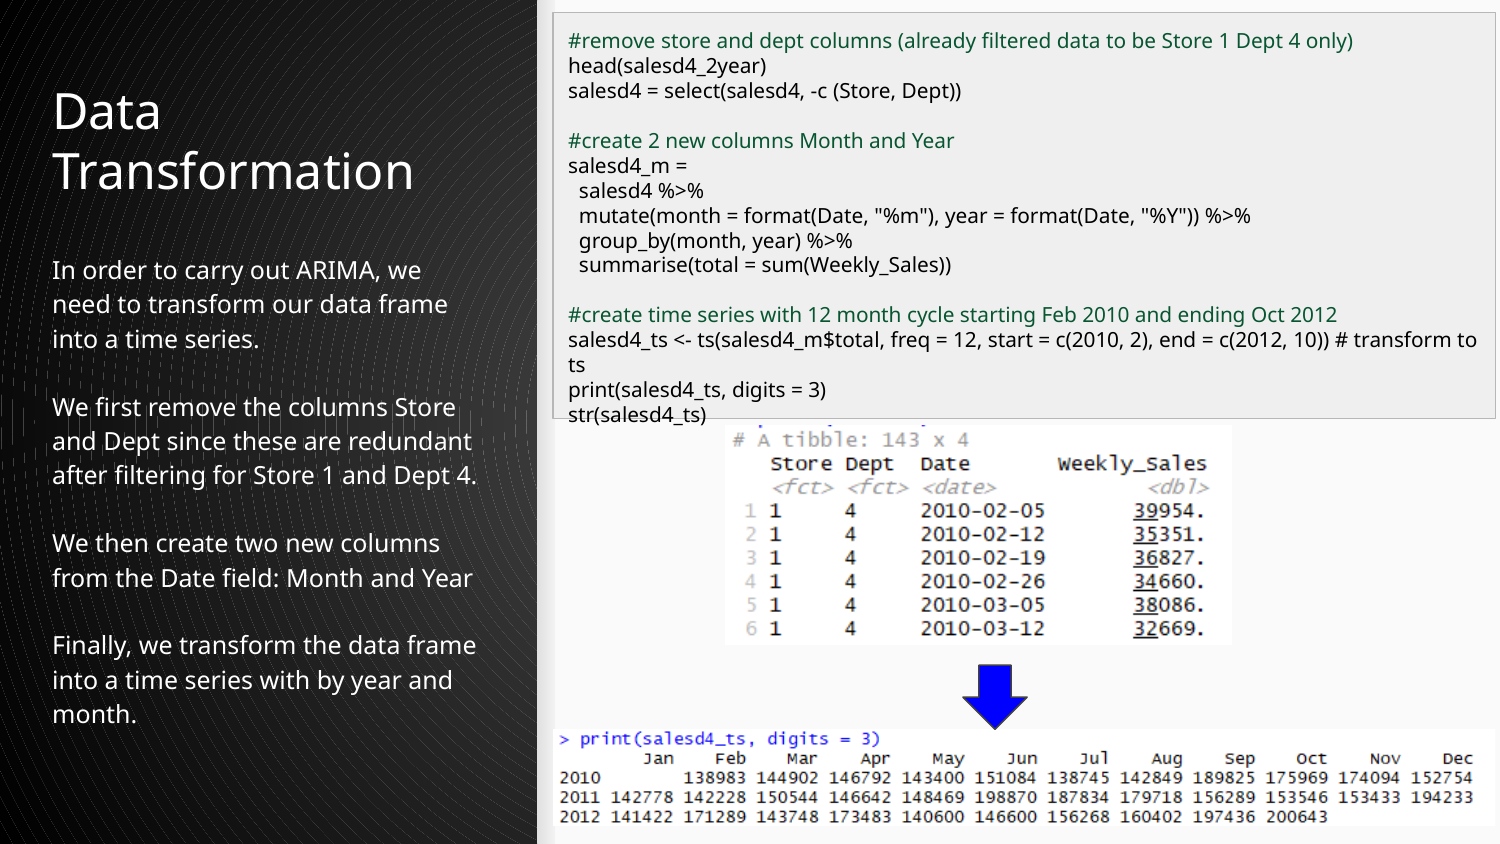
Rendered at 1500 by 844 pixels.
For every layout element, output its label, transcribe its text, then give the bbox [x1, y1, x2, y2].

title Data Transformation [37, 58, 498, 216]
picture [552, 729, 1496, 826]
text_box #remove store and dept columns (already filtered data to be Store 1 Dept 4 only) head(salesd4_2year) salesd4 = select(salesd4, -c (Store, Dept)) #create 2 new columns Month and Year salesd4_m = salesd4 %>% mutate(month = format(Date, "%m"), year = format(Date, "%Y")) %>% group_by(month, year) %>% summarise(total = sum(Weekly_Sales)) #create time series with 12 month cycle starting Feb 2010 and ending Oct 2012 salesd4_ts <- ts(salesd4_m$total, freq = 12, start = c(2010, 2), end = c(2012, 10)) # transform to ts print(salesd4_ts, digits = 3) str(salesd4_ts) [553, 12, 1496, 419]
text_box [962, 665, 1028, 727]
picture [725, 425, 1232, 645]
list In order to carry out ARIMA, we need to transform our data frame into a time series. We first remove the columns Store and Dept since these are redundant after filtering for Store 1 and Dept 4. We then create two new columns from the Date field: Month and Year Finally, we transform the data frame into a time series with by year and month. [37, 234, 498, 777]
